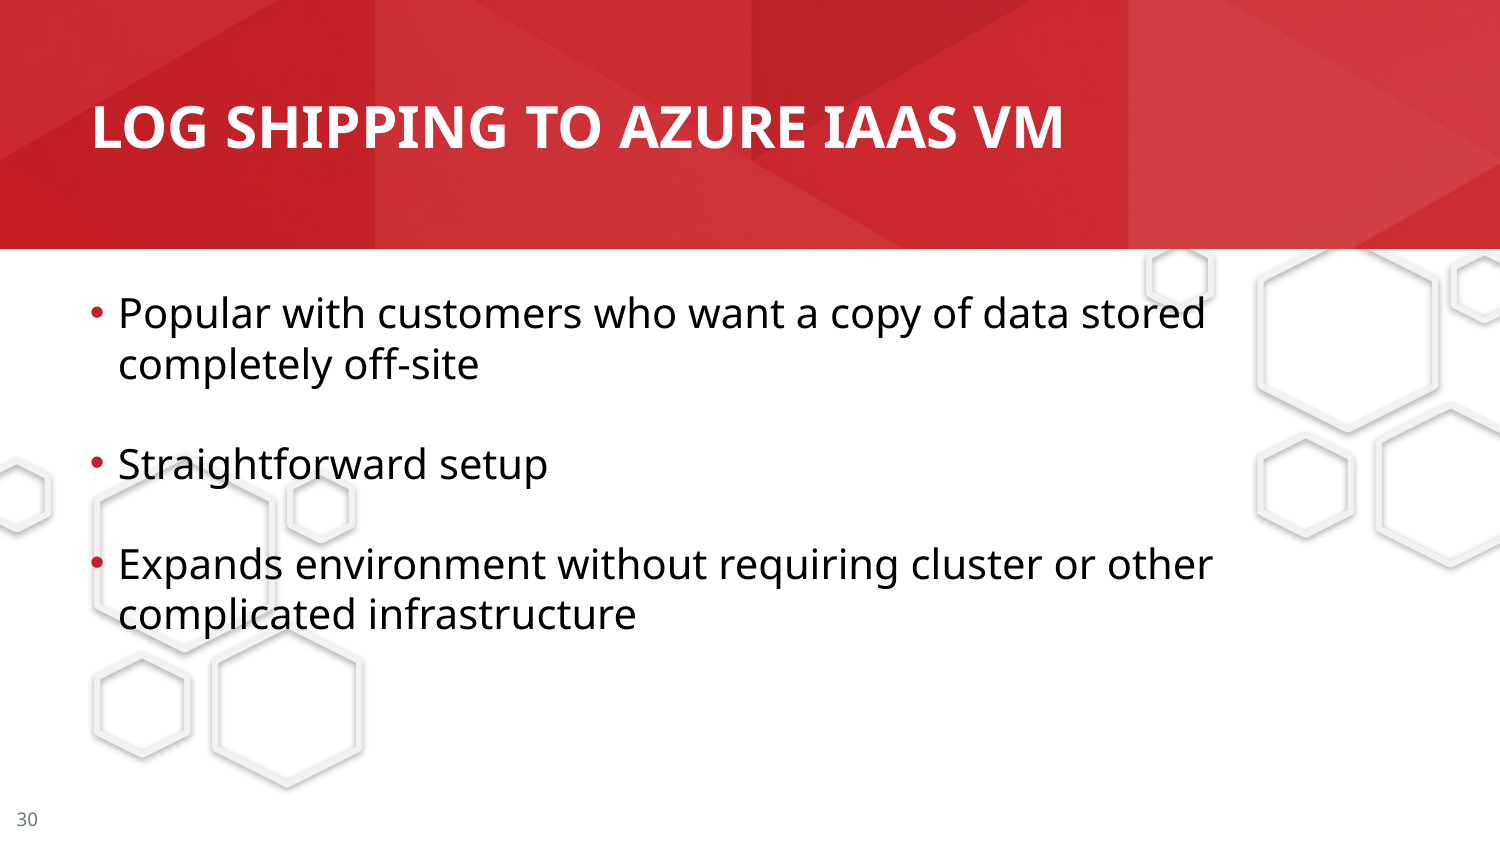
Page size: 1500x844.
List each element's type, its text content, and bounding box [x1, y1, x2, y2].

title Log shipping to azure iaas vm [75, 38, 1425, 212]
list Popular with customers who want a copy of data stored completely off-site Straightforward setup Expands environment without requiring cluster or other complicated infrastructure [75, 279, 1334, 800]
picture [0, 0, 1500, 249]
slide_number 30 [1, 798, 101, 844]
